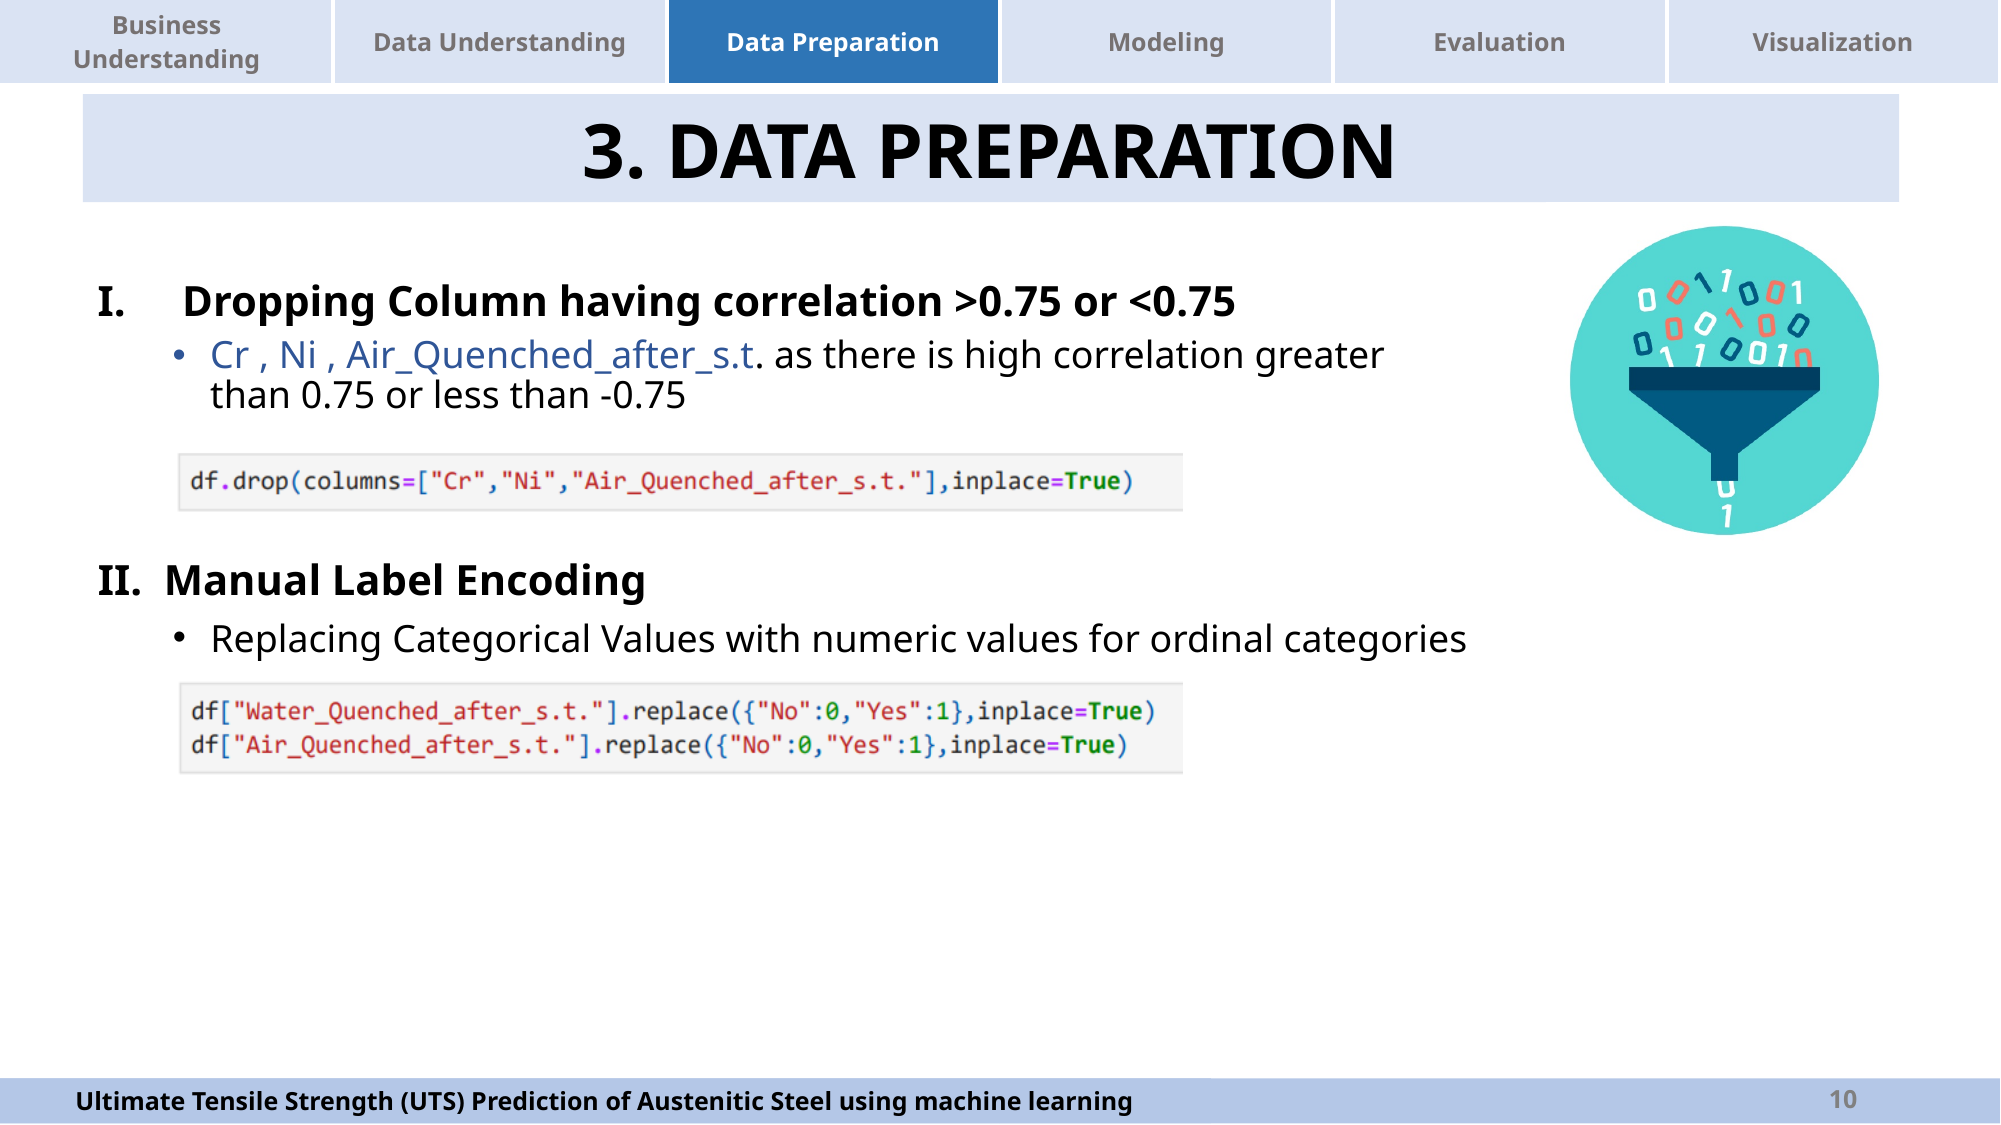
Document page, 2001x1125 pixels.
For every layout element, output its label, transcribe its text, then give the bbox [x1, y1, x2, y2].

picture [175, 448, 1183, 513]
picture [1546, 202, 1900, 555]
list II. Manual Label Encoding Replacing Categorical Values with numeric values for ordinal categories [82, 547, 1486, 714]
text_box Dropping Column having correlation >0.75 or <0.75 Cr , Ni , Air_Quenched_after_s.t. as there is high correlation greater than 0.75 or less than -0.75 [82, 273, 1486, 440]
picture [175, 679, 1183, 776]
title 3. DATA PREPARATION [82, 94, 1900, 203]
slide_number 10 [1211, 1078, 2000, 1124]
text_box Ultimate Tensile Strength (UTS) Prediction of Austenitic Steel using machine learning [0, 1078, 1211, 1124]
